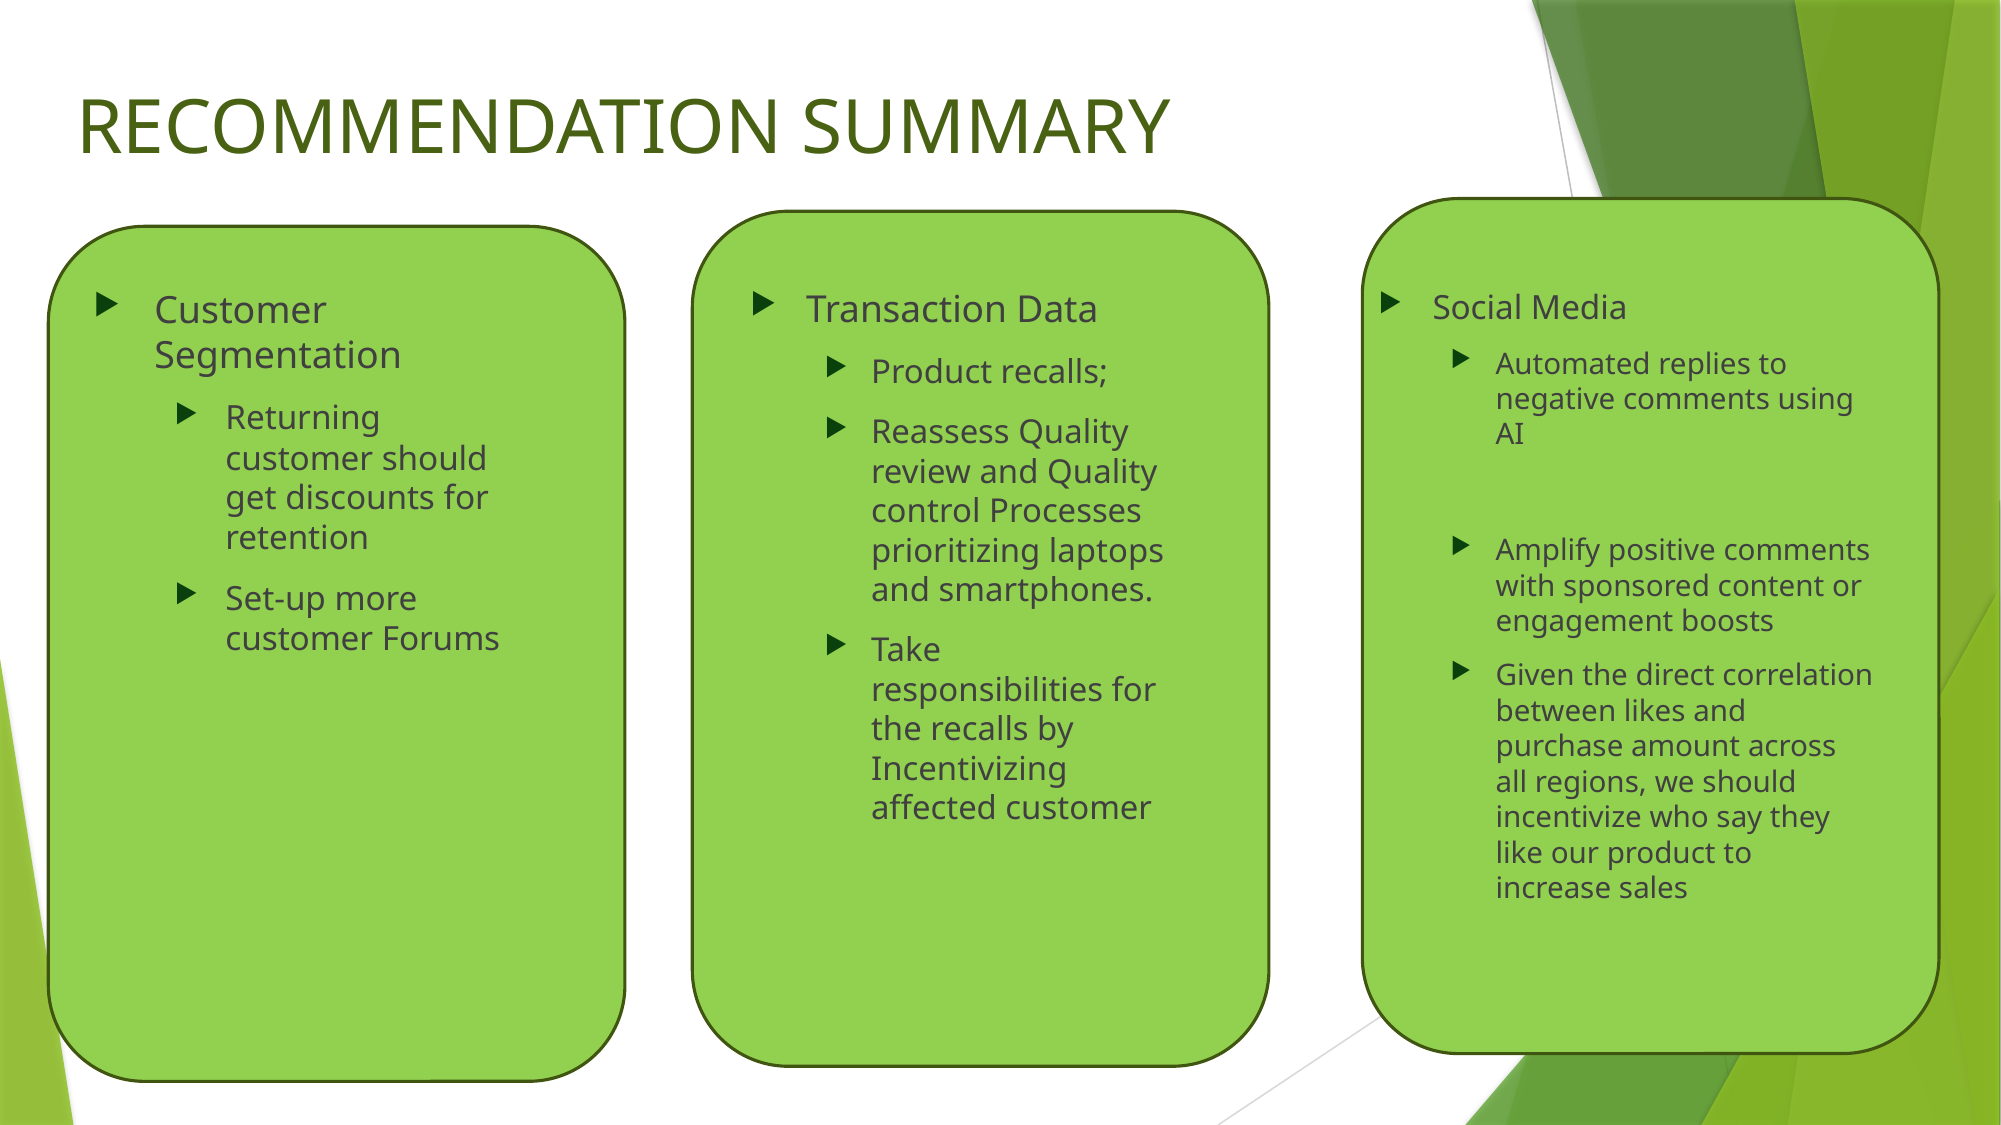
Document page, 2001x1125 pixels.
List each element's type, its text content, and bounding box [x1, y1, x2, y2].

text_box [46, 224, 627, 1083]
text_box [1360, 196, 1941, 1056]
title RECOMMENDATION SUMMARY [61, 71, 1472, 289]
text_box Transaction Data Product recalls; Reassess Quality review and Quality control Processes prioritizing laptops and smartphones. Take responsibilities for the recalls by Incentivizing affected customer [735, 278, 1181, 915]
list Social Media Automated replies to negative comments using AI Amplify positive comments with sponsored content or engagement boosts Given the direct correlation between likes and purchase amount across all regions, we should incentivize who say they like our product to increase sales [1363, 278, 1889, 916]
list Customer Segmentation Returning customer should get discounts for retention Set-up more customer Forums [78, 278, 539, 916]
text_box [690, 209, 1271, 1068]
